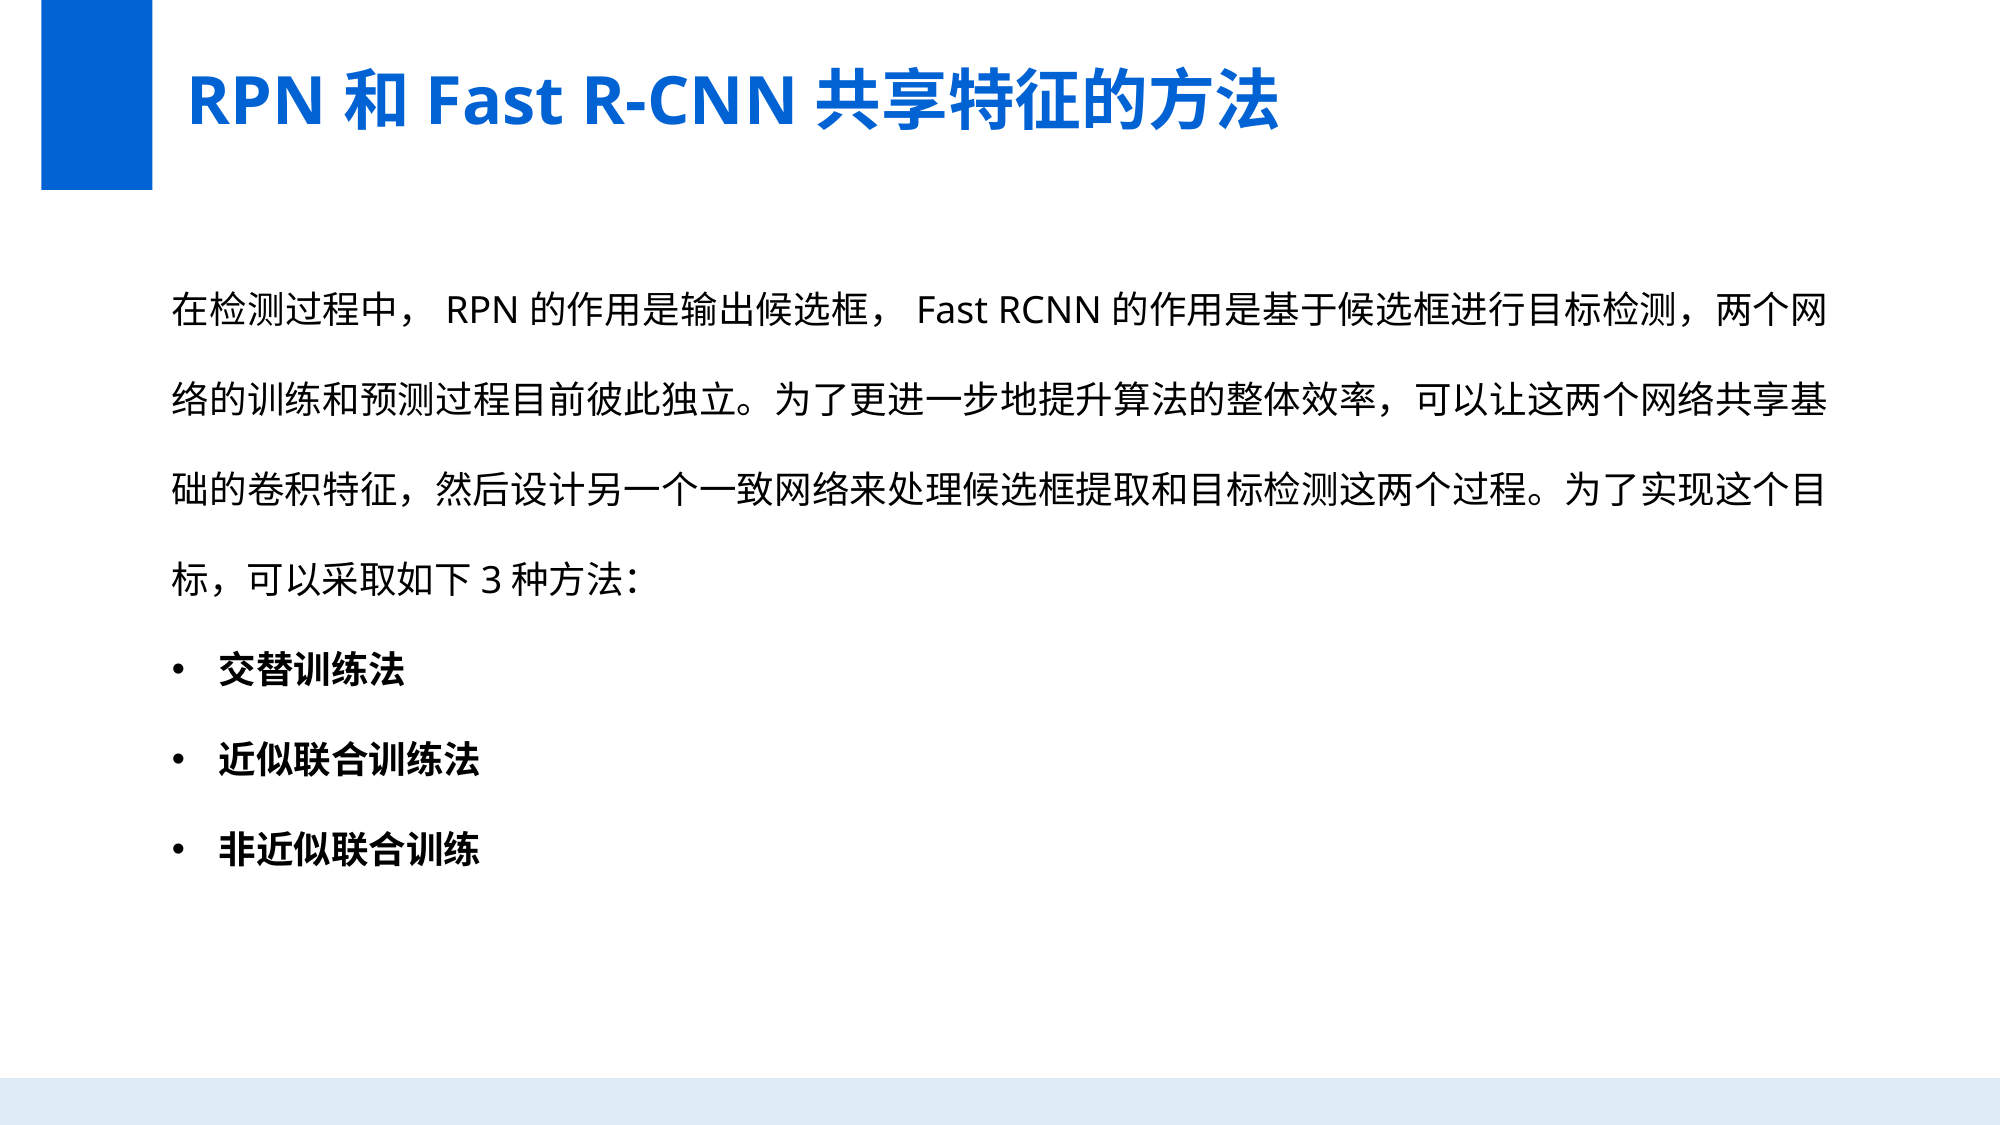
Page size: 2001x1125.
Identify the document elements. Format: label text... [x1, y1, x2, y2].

text_box 在检测过程中，RPN的作用是输出候选框，Fast RCNN的作用是基于候选框进行目标检测，两个网络的训练和预测过程目前彼此独立。为了更进一步地提升算法的整体效率，可以让这两个网络共享基础的卷积特征，然后设计另一个一致网络来处理候选框提取和目标检测这两个过程。为了实现这个目标，可以采取如下3种方法： 交替训练法 近似联合训练法 非近似联合训练 [157, 233, 1843, 879]
text_box RPN和Fast R-CNN共享特征的方法 [172, 50, 1297, 145]
